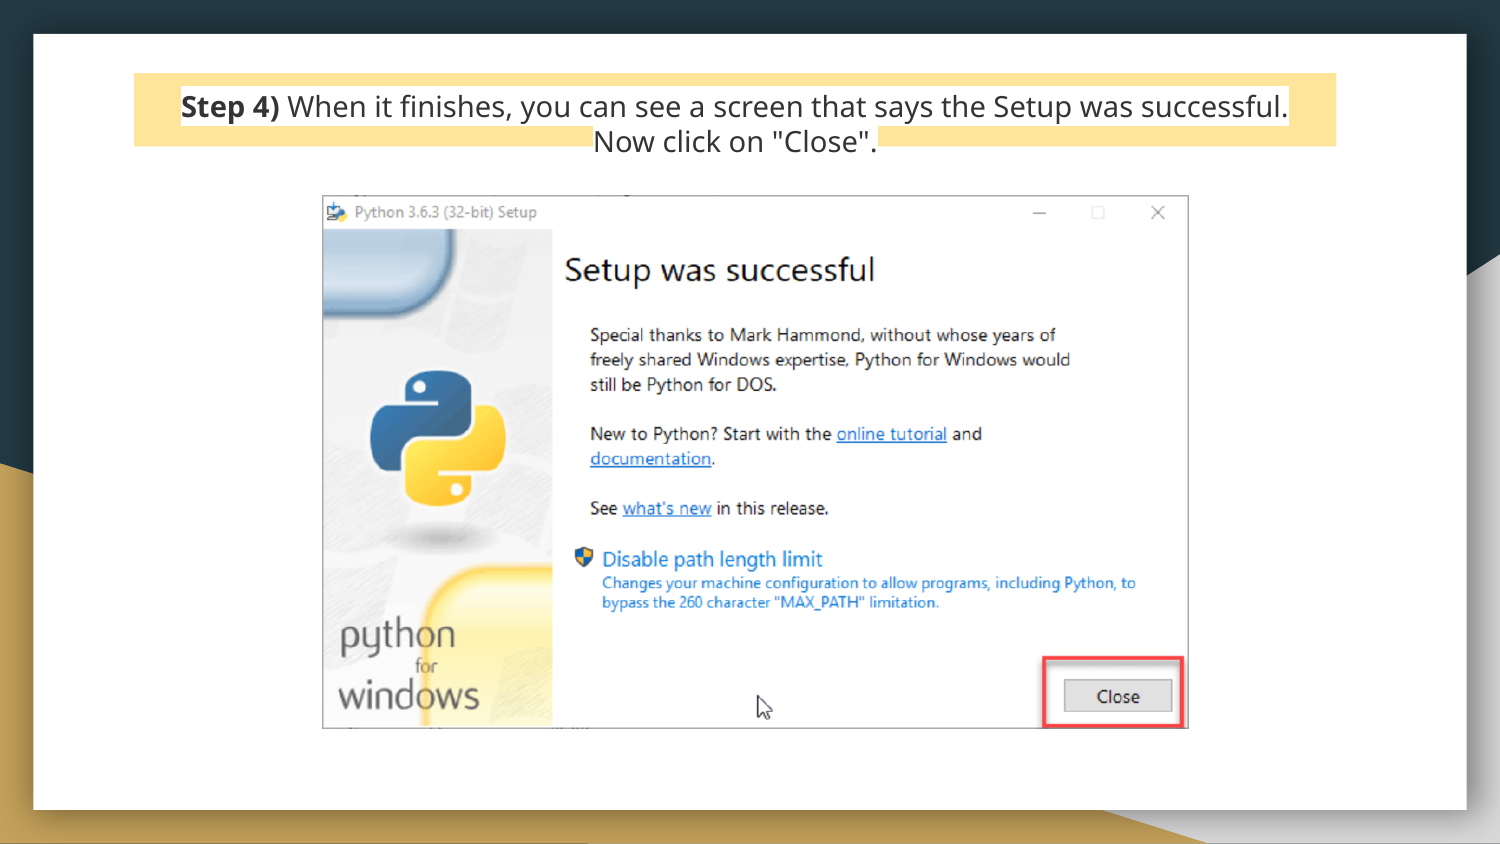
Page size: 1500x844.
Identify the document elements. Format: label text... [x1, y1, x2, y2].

picture [215, 161, 1285, 764]
title Step 4) When it finishes, you can see a screen that says the Setup was successful. Now click on "Close". [134, 73, 1337, 147]
